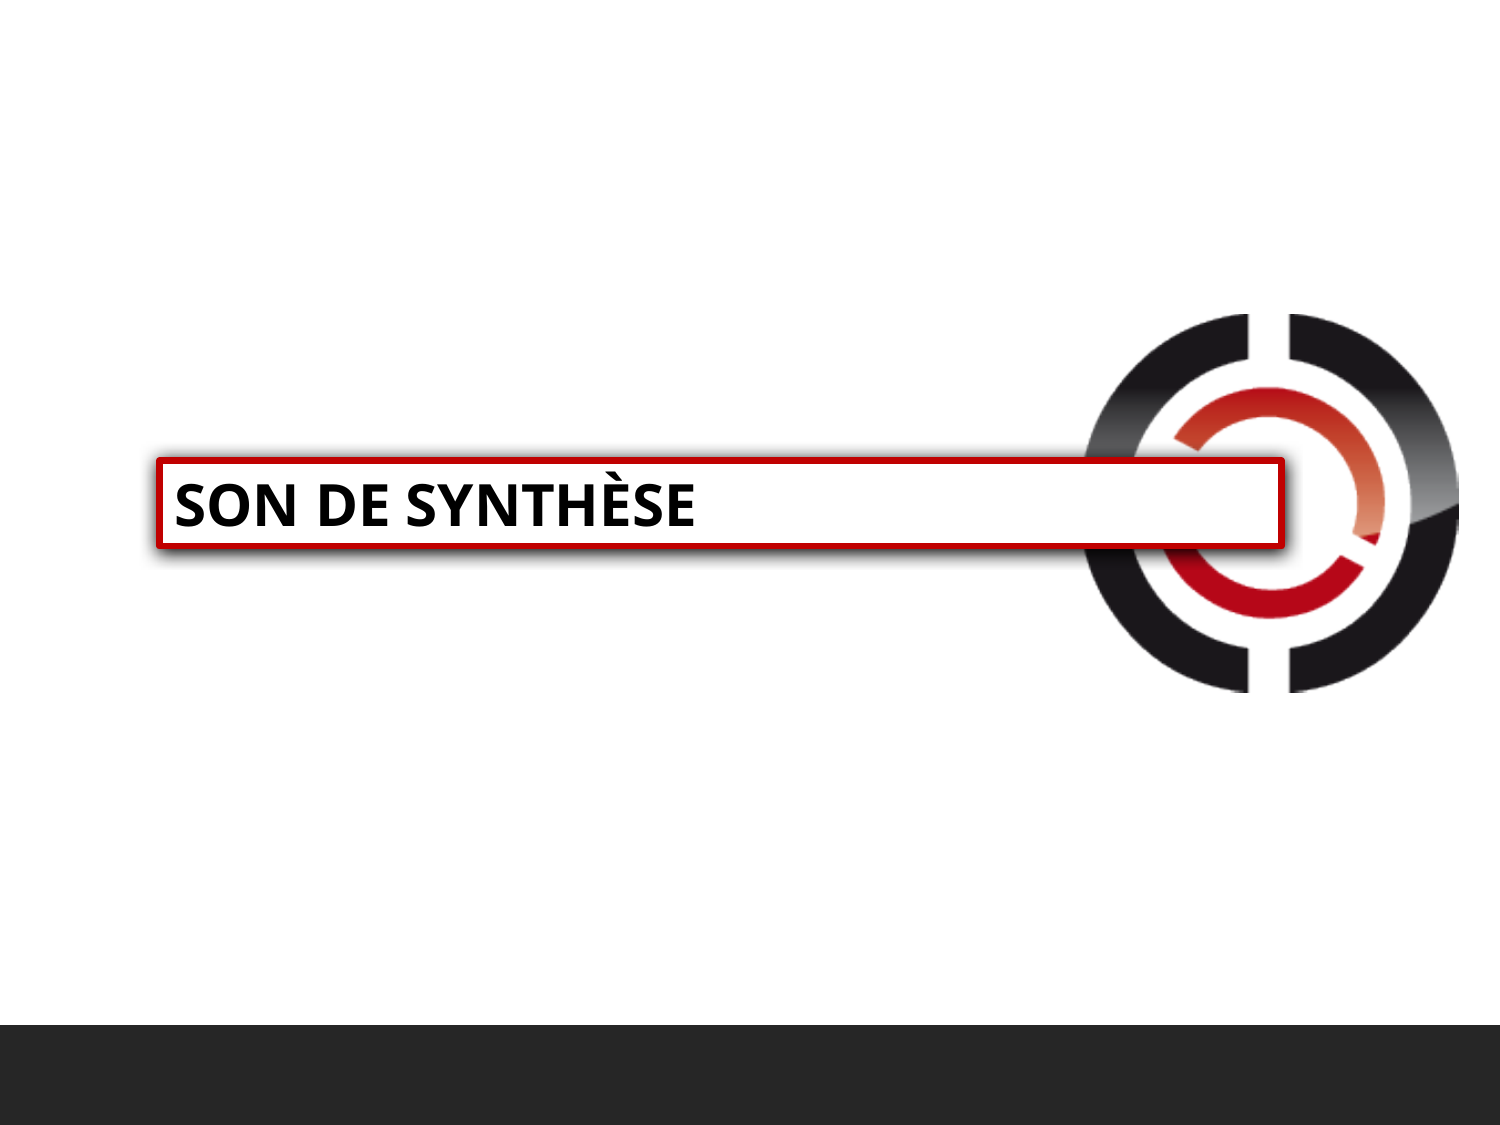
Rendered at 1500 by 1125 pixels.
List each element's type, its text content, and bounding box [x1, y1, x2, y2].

picture [1080, 314, 1459, 693]
title Son de synthèse [156, 457, 1285, 549]
